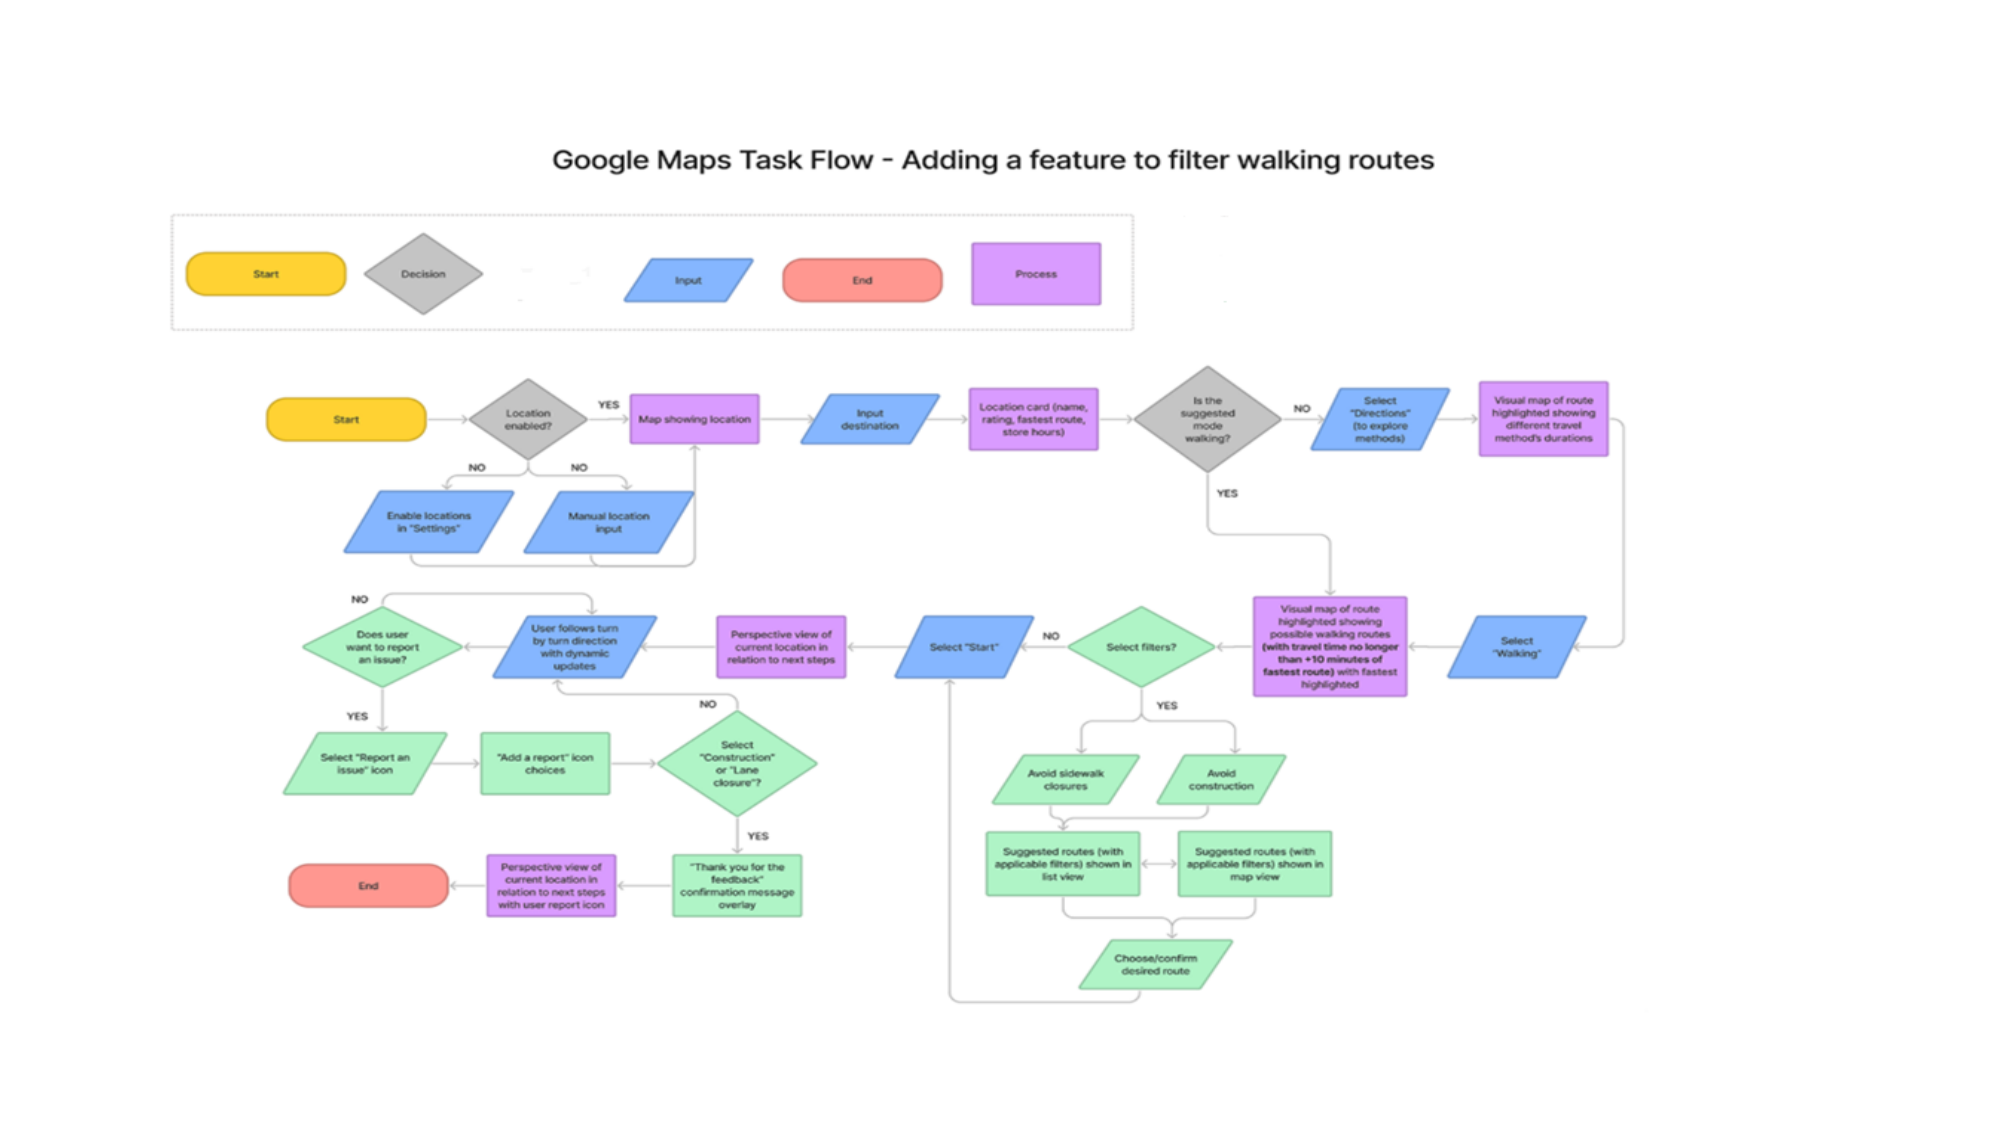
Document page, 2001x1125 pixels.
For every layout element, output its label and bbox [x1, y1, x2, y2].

list [154, 144, 1698, 1014]
